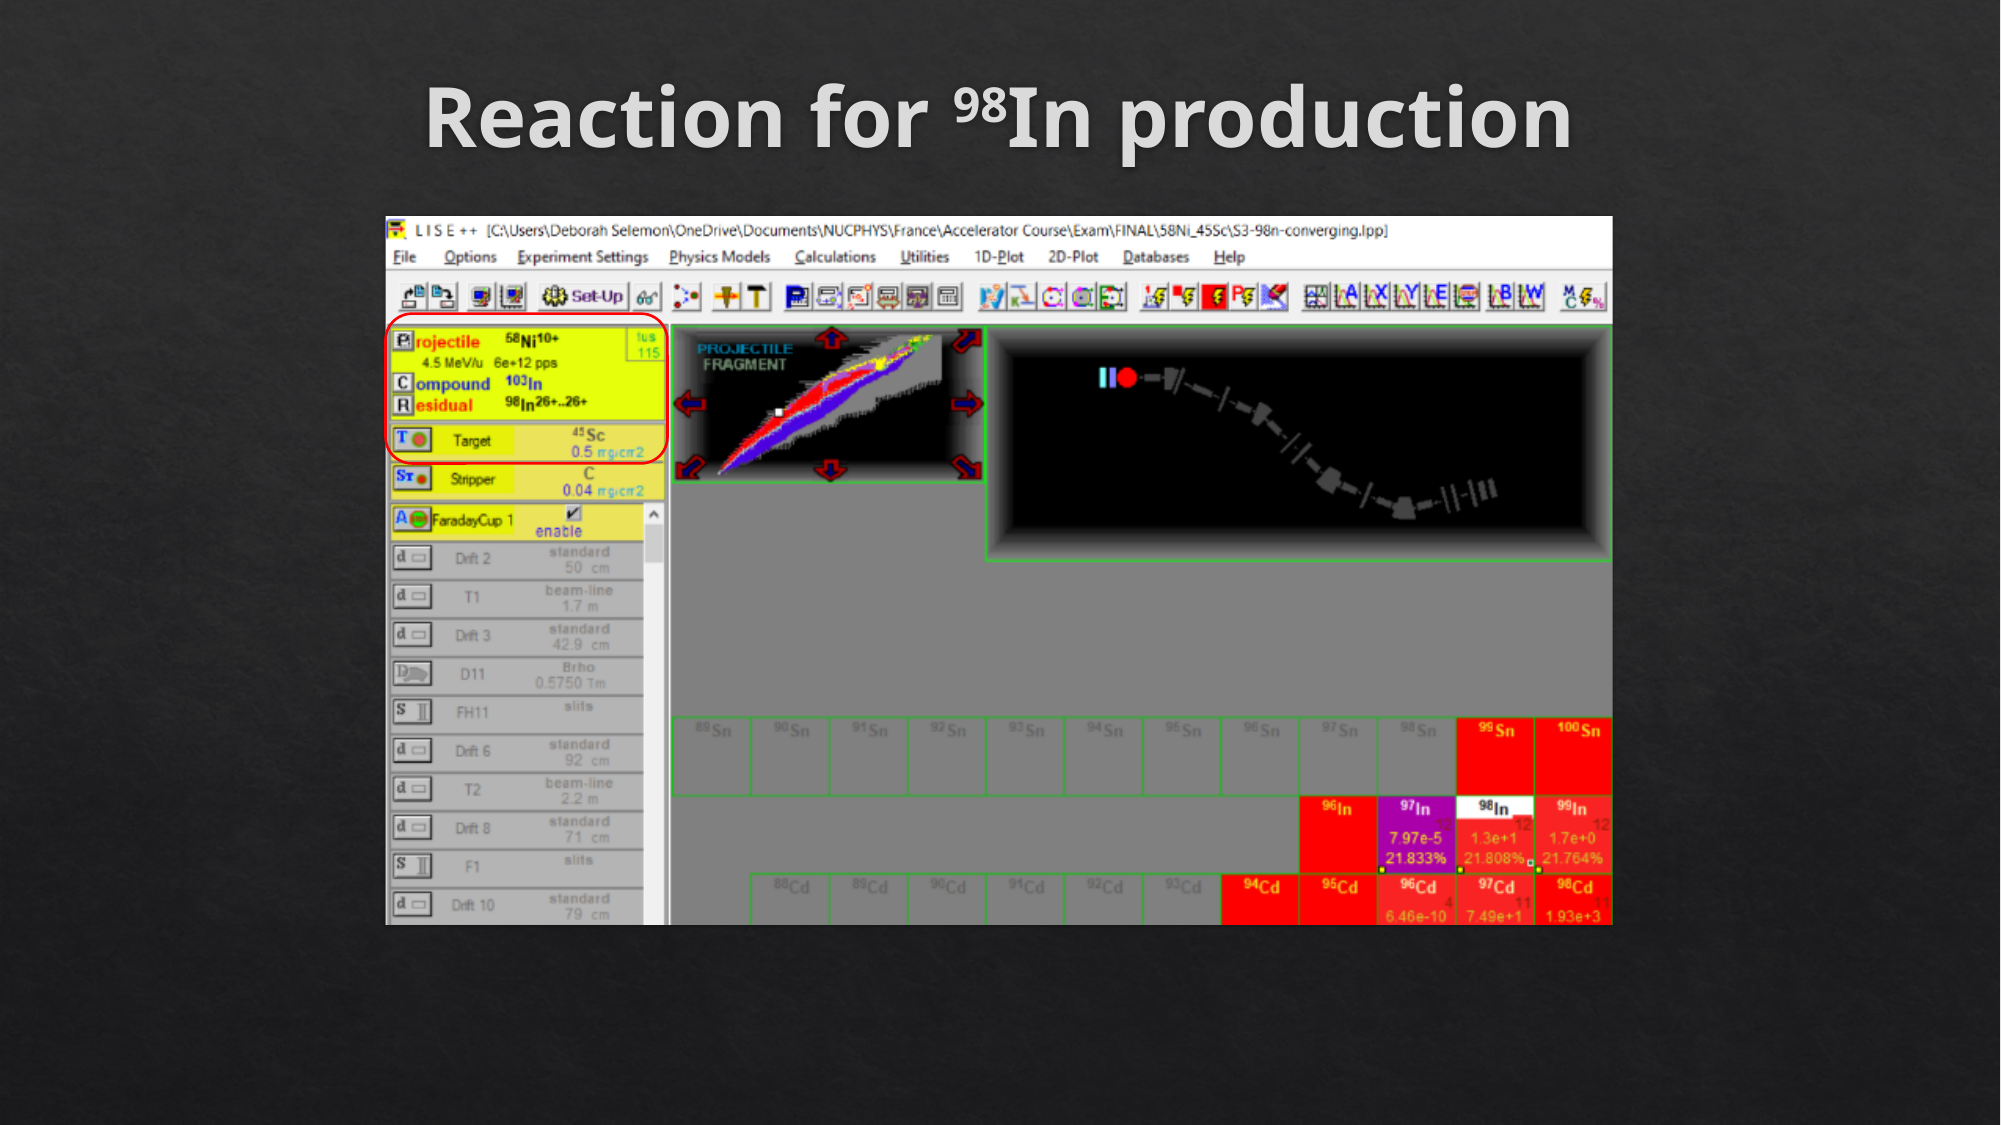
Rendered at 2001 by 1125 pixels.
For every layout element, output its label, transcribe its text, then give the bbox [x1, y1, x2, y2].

title Reaction for 98In production [149, 34, 1849, 194]
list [385, 215, 1613, 926]
